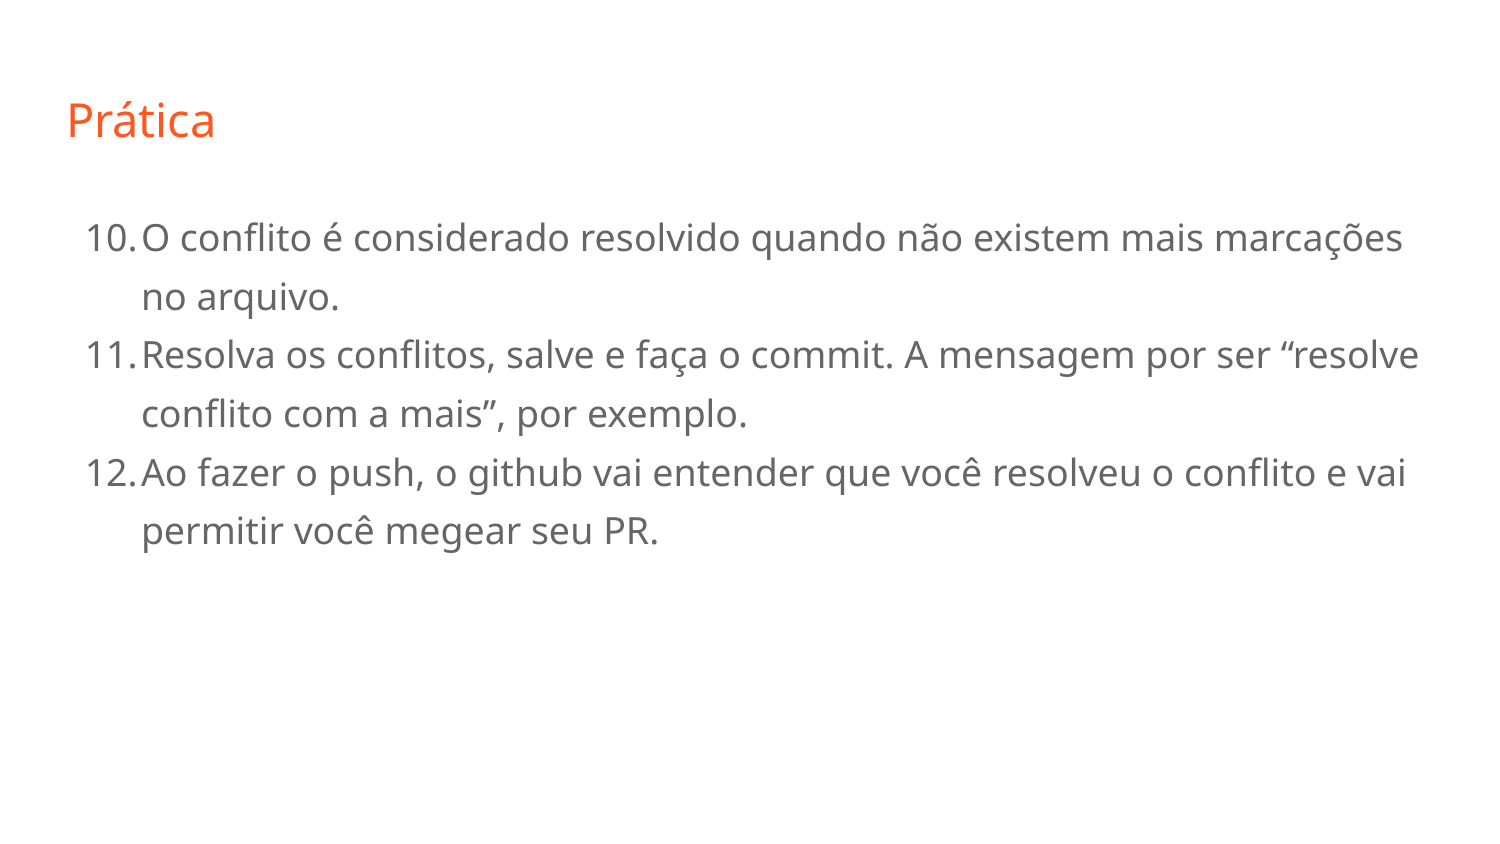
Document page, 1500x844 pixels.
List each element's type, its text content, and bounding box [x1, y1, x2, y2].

title Prática [51, 72, 1449, 167]
list O conflito é considerado resolvido quando não existem mais marcações no arquivo. Resolva os conflitos, salve e faça o commit. A mensagem por ser “resolve conflito com a mais”, por exemplo. Ao fazer o push, o github vai entender que você resolveu o conflito e vai permitir você megear seu PR. [51, 189, 1449, 750]
